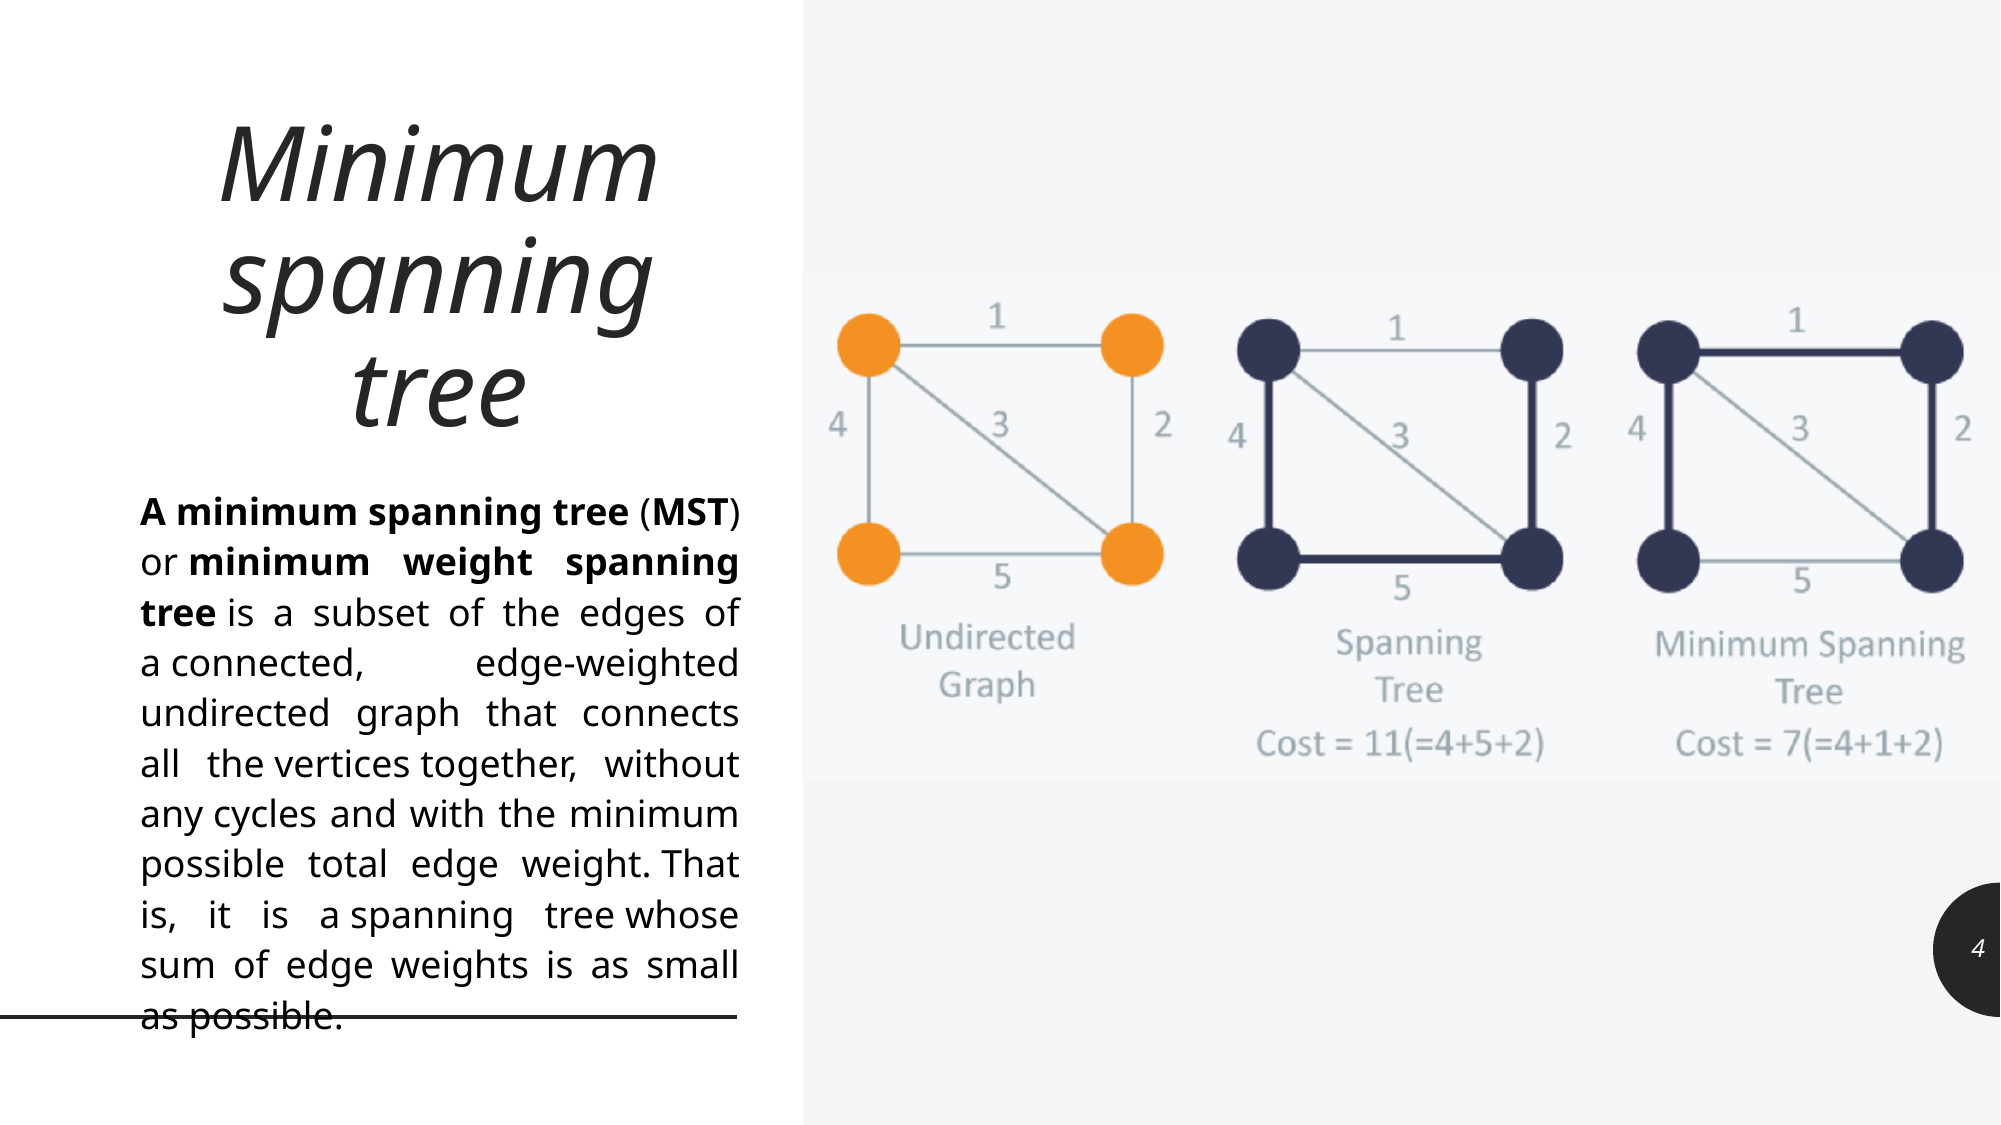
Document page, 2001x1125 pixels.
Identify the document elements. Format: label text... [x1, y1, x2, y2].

list A minimum spanning tree (MST) or minimum weight spanning tree is a subset of the edges of a connected, edge-weighted undirected graph that connects all the vertices together, without any cycles and with the minimum possible total edge weight. That is, it is a spanning tree whose sum of edge weights is as small as possible. [125, 474, 756, 944]
slide_number 4 [1933, 919, 2000, 980]
title Minimum spanning tree [125, 91, 754, 457]
picture [806, 272, 2000, 780]
